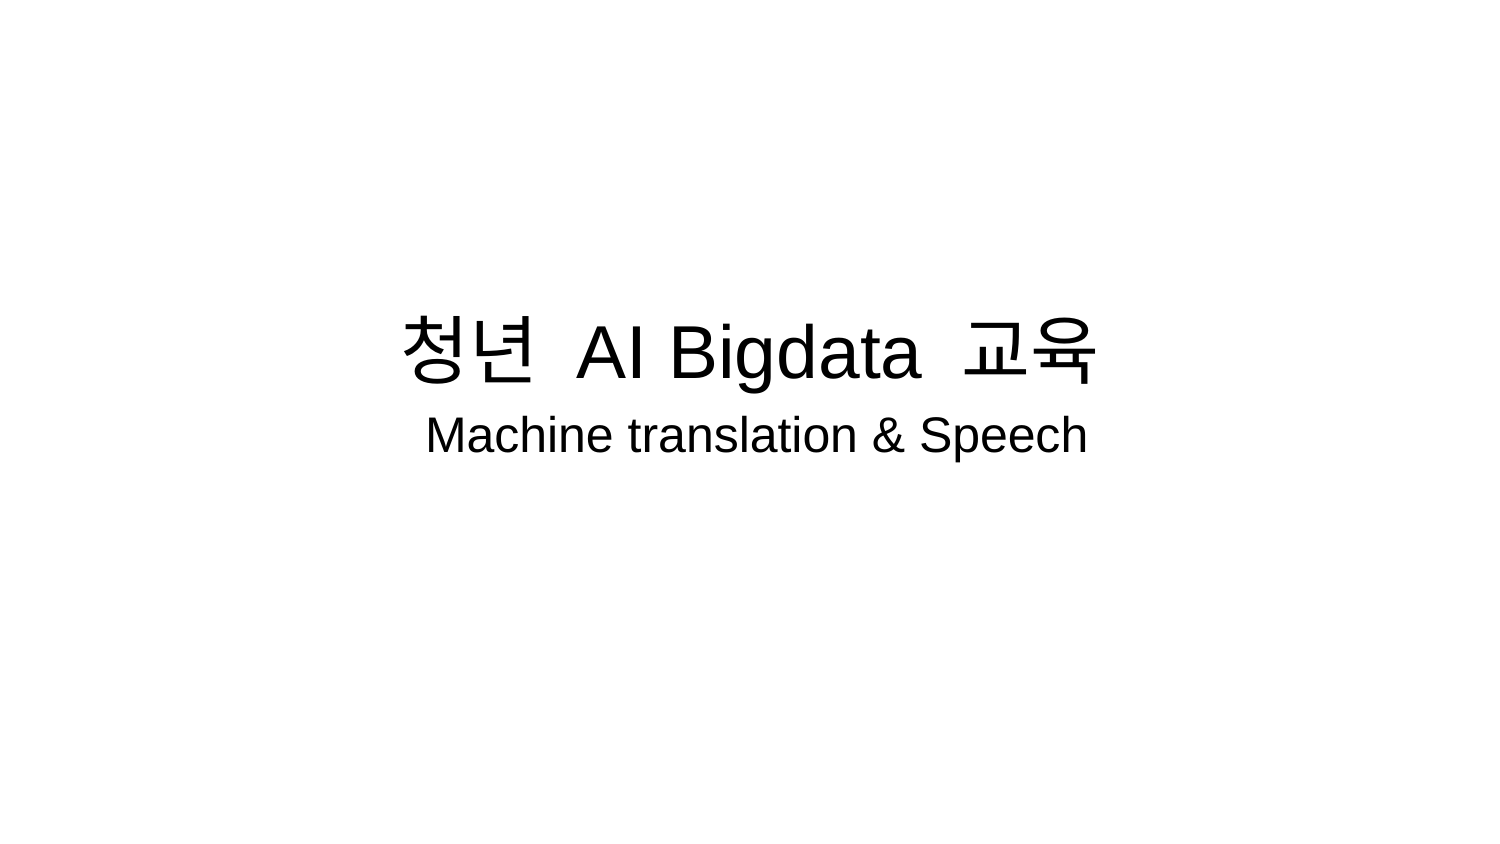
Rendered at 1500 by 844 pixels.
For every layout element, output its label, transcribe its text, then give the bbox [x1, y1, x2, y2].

text_box 청년 AI Bigdata 교육 Machine translation & Speech [324, 274, 1176, 513]
